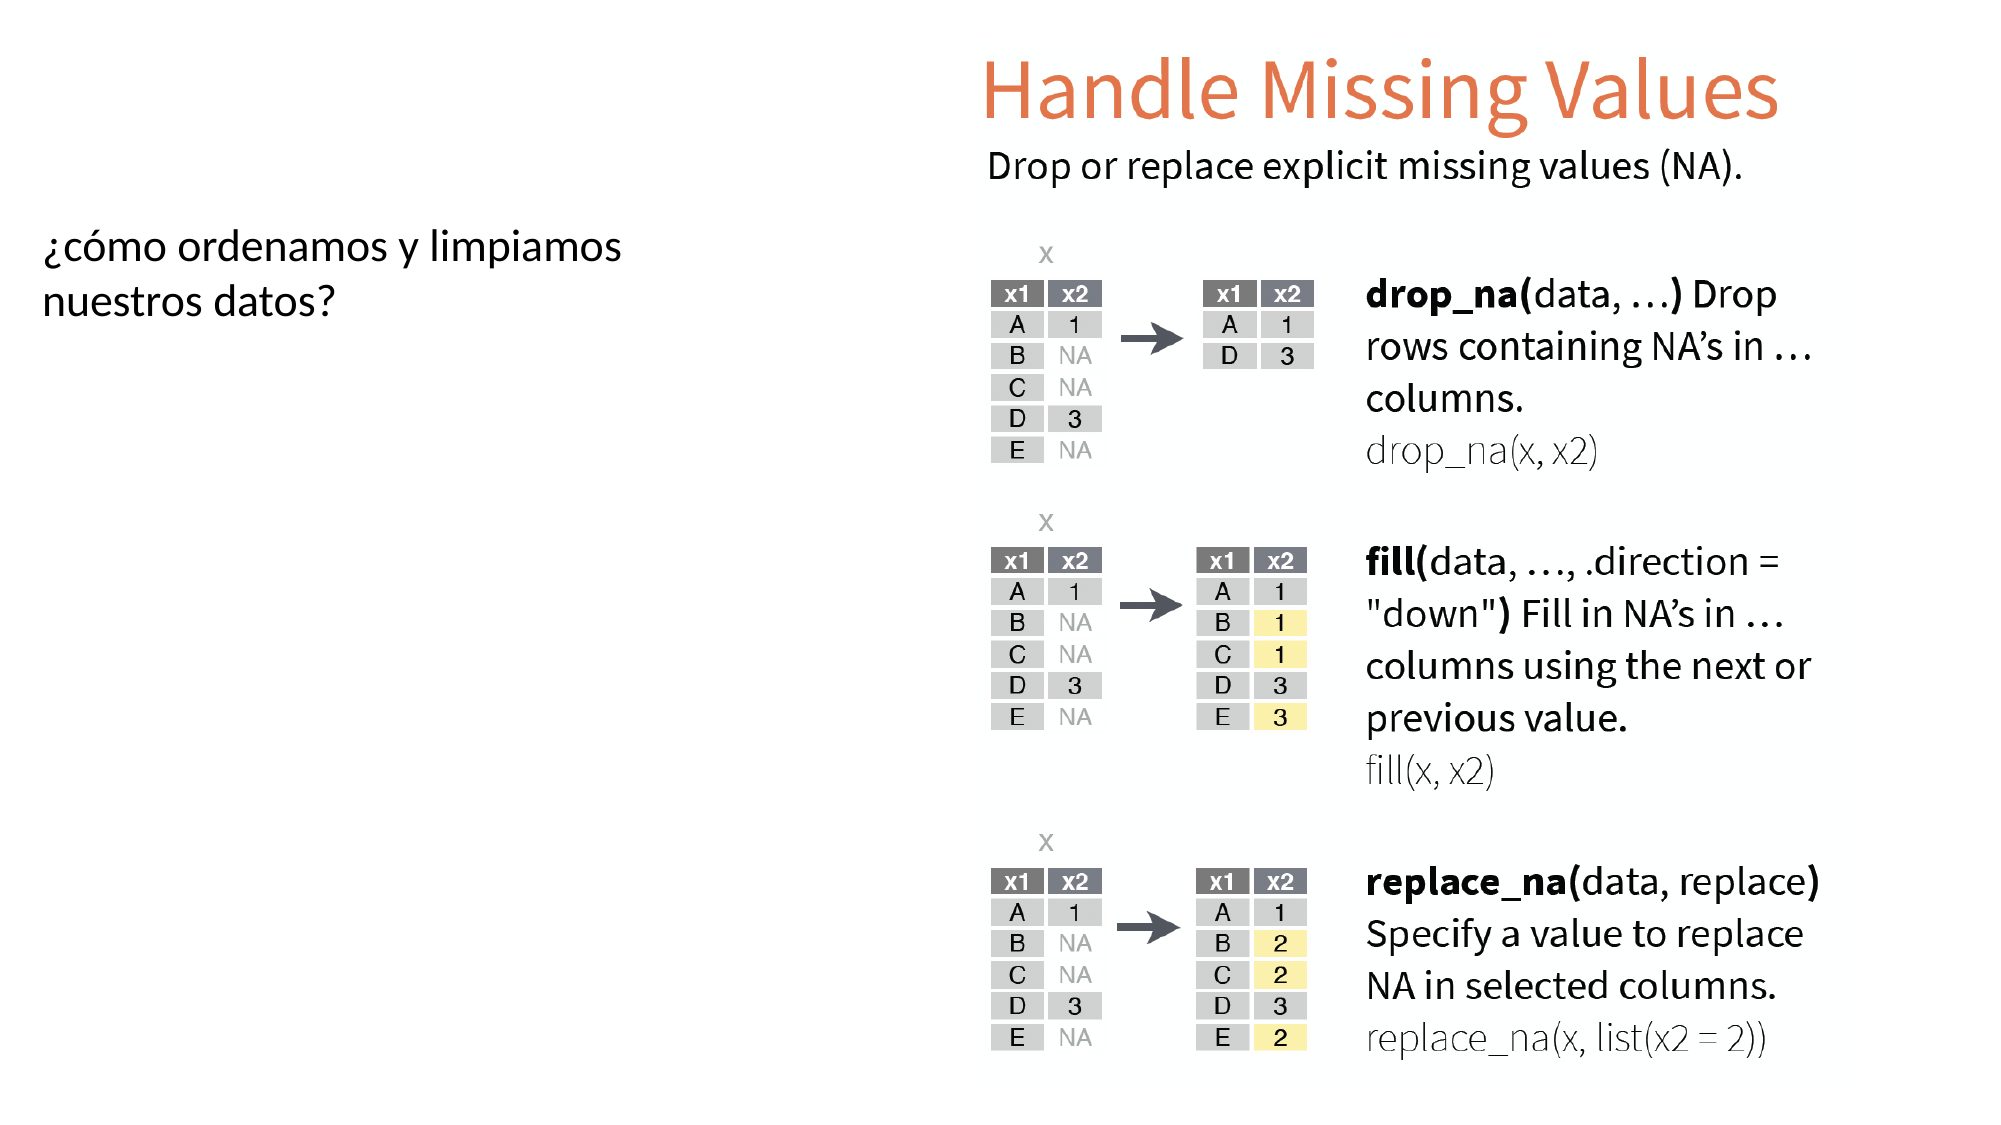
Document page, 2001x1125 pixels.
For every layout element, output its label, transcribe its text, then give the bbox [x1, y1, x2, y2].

picture [971, 42, 1853, 1088]
text_box ¿cómo ordenamos y limpiamos nuestros datos? [27, 208, 673, 334]
